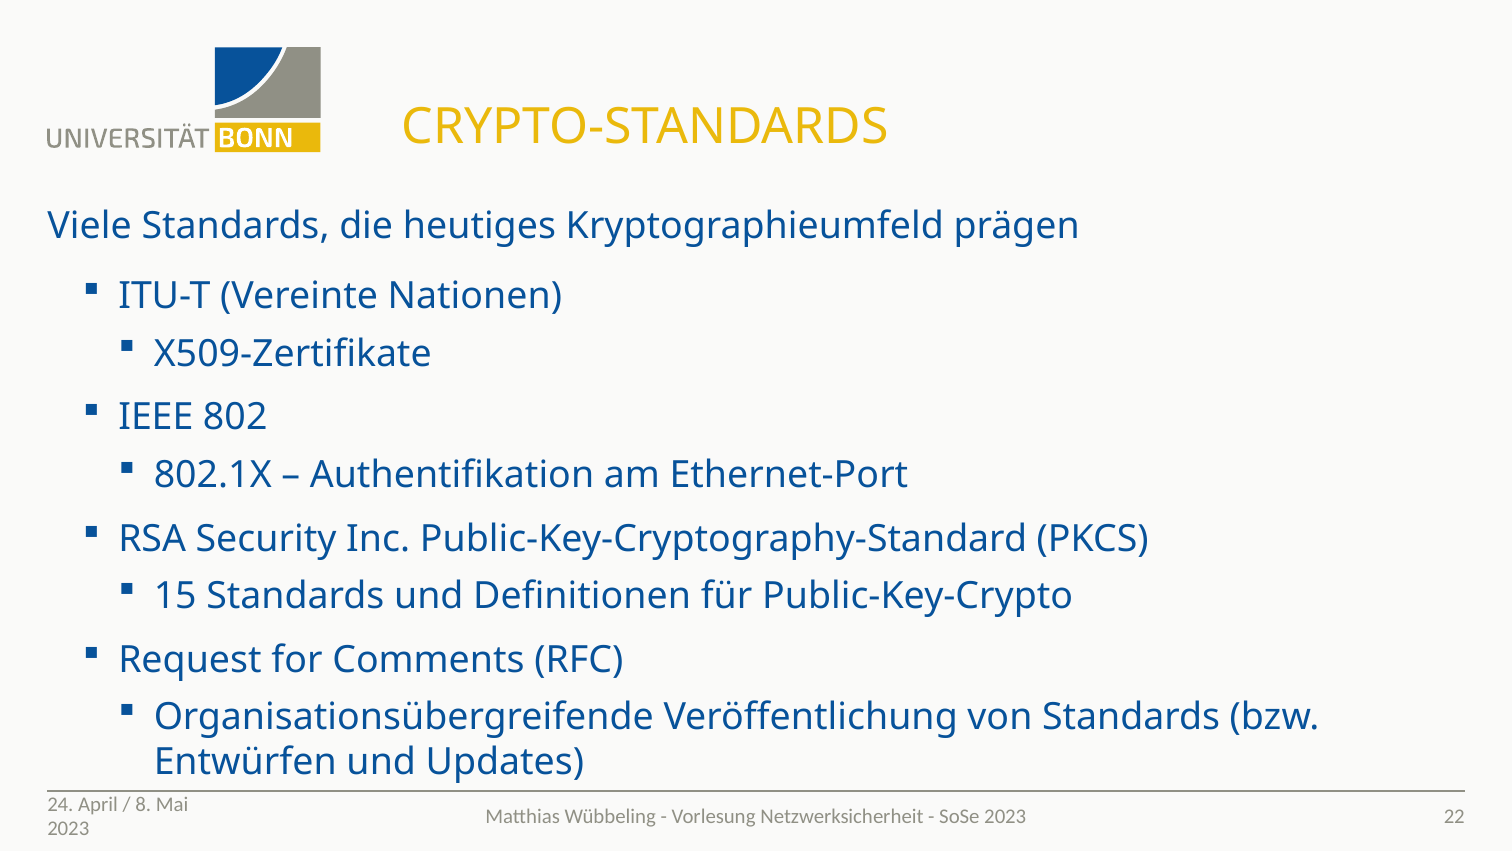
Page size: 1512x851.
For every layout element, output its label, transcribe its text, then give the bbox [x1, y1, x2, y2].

footer Matthias Wübbeling - Vorlesung Netzwerksicherheit - SoSe 2023 [342, 791, 1170, 839]
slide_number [47, 791, 189, 839]
list Viele Standards, die heutiges Kryptographieumfeld prägen ITU-T (Vereinte Nationen) X509-Zertifikate IEEE 802 802.1X – Authentifikation am Ethernet-Port RSA Security Inc. Public-Key-Cryptography-Standard (PKCS) 15 Standards und Definitionen für Public-Key-Crypto Request for Comments (RFC) Organisationsübergreifende Veröffentlichung von Standards (bzw. Entwürfen und Updates) [47, 200, 1465, 745]
slide_number 22 [1370, 791, 1465, 839]
title Crypto-Standards [401, 47, 1465, 154]
